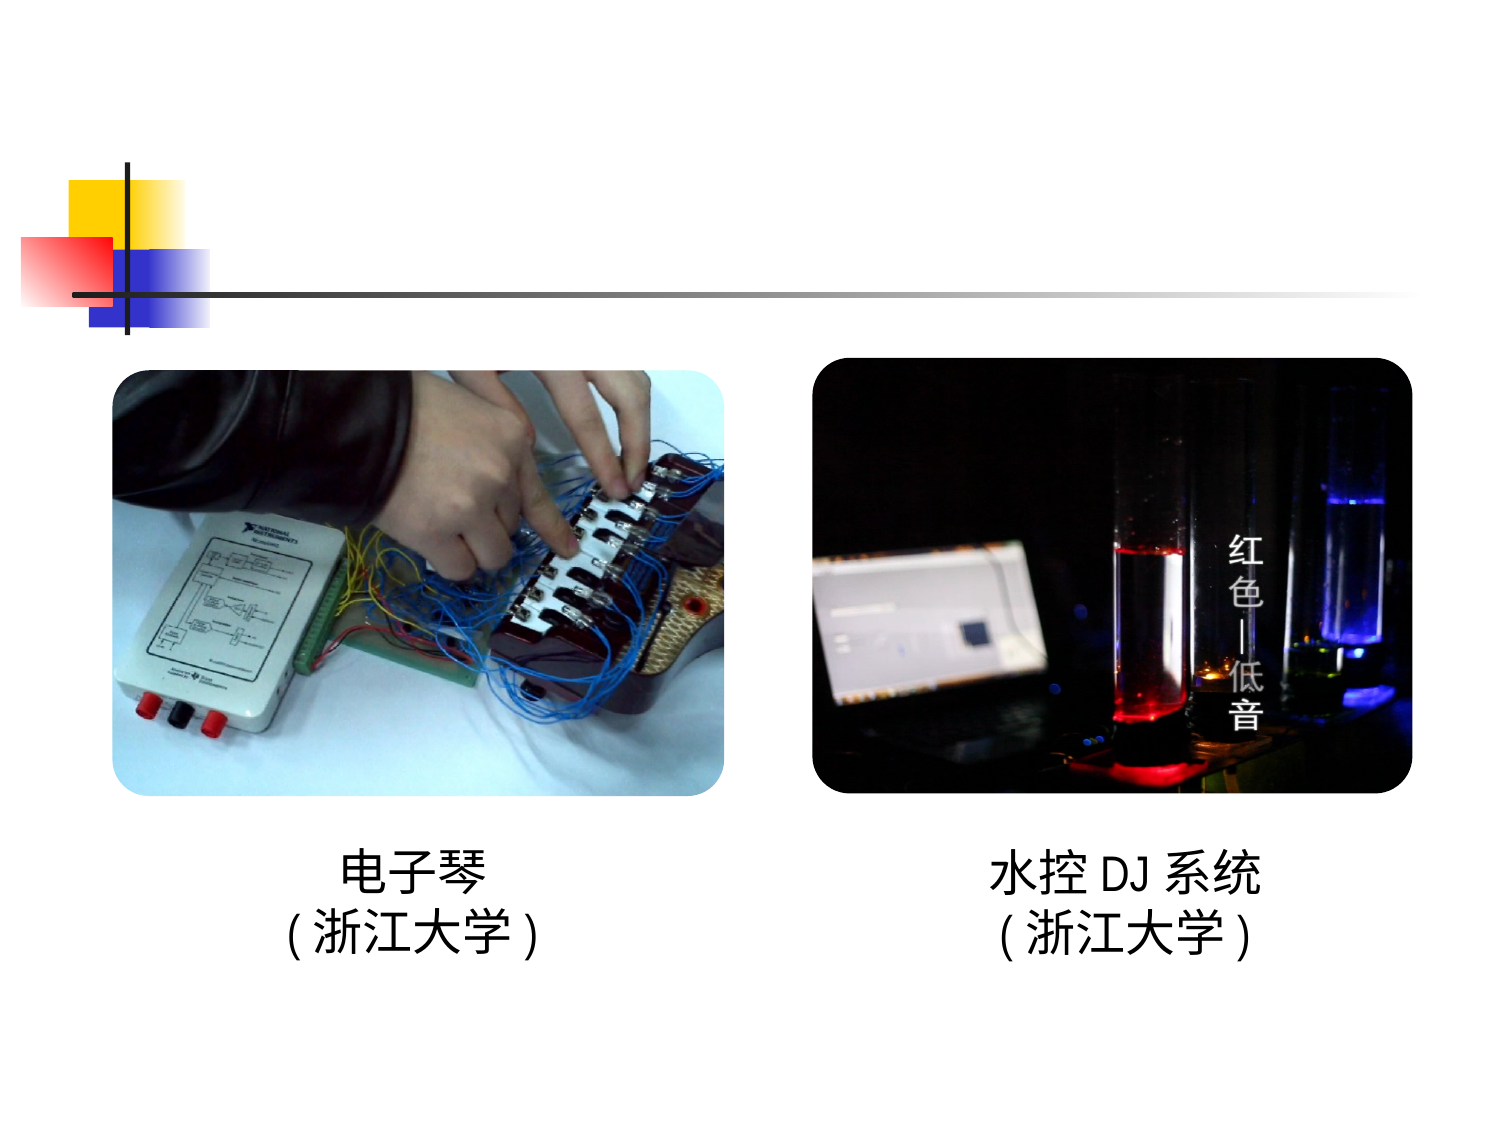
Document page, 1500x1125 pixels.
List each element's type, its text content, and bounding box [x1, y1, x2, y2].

picture [812, 357, 1413, 794]
picture [112, 370, 725, 797]
text_box 水控DJ系统 (浙江大学) [837, 834, 1413, 969]
text_box 电子琴 (浙江大学) [125, 832, 700, 968]
